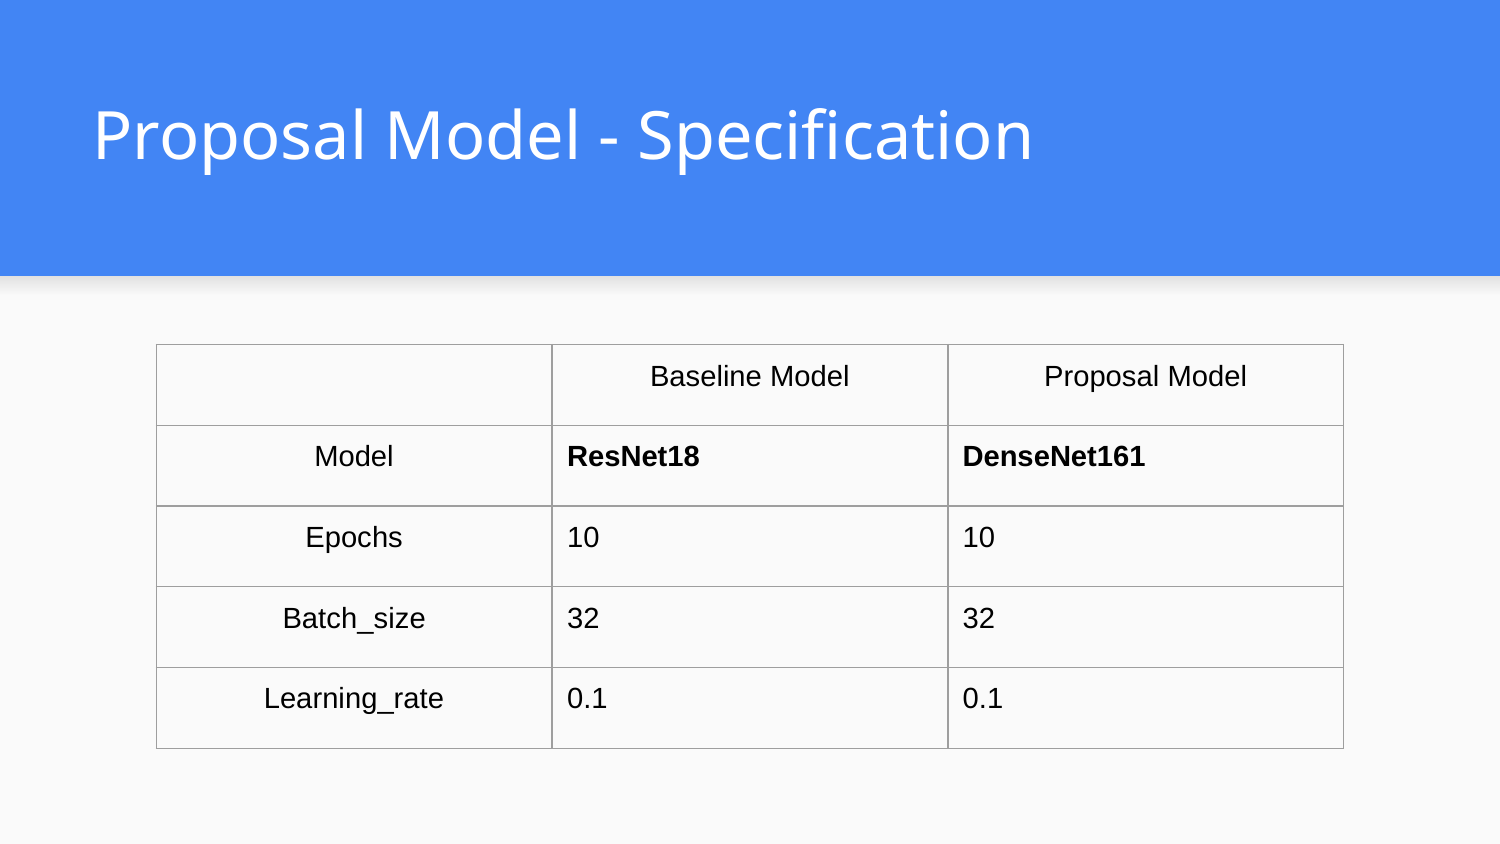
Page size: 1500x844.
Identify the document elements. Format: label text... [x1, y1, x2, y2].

table_cell Batch_size [157, 587, 551, 667]
table_cell 32 [553, 587, 947, 667]
table_cell 10 [949, 507, 1343, 586]
title Proposal Model - Specification [77, 20, 1427, 248]
table_cell 0.1 [553, 668, 947, 748]
table_cell 32 [949, 587, 1343, 667]
table_cell 10 [553, 507, 947, 586]
table_cell Model [157, 426, 551, 505]
table_header [157, 345, 551, 425]
table_header Proposal Model [949, 345, 1343, 425]
table_cell ResNet18 [553, 426, 947, 505]
table_cell DenseNet161 [949, 426, 1343, 505]
table_cell 0.1 [949, 668, 1343, 748]
table_cell Epochs [157, 507, 551, 586]
table_cell Learning_rate [157, 668, 551, 748]
table_header Baseline Model [553, 345, 947, 425]
list [77, 314, 1427, 760]
